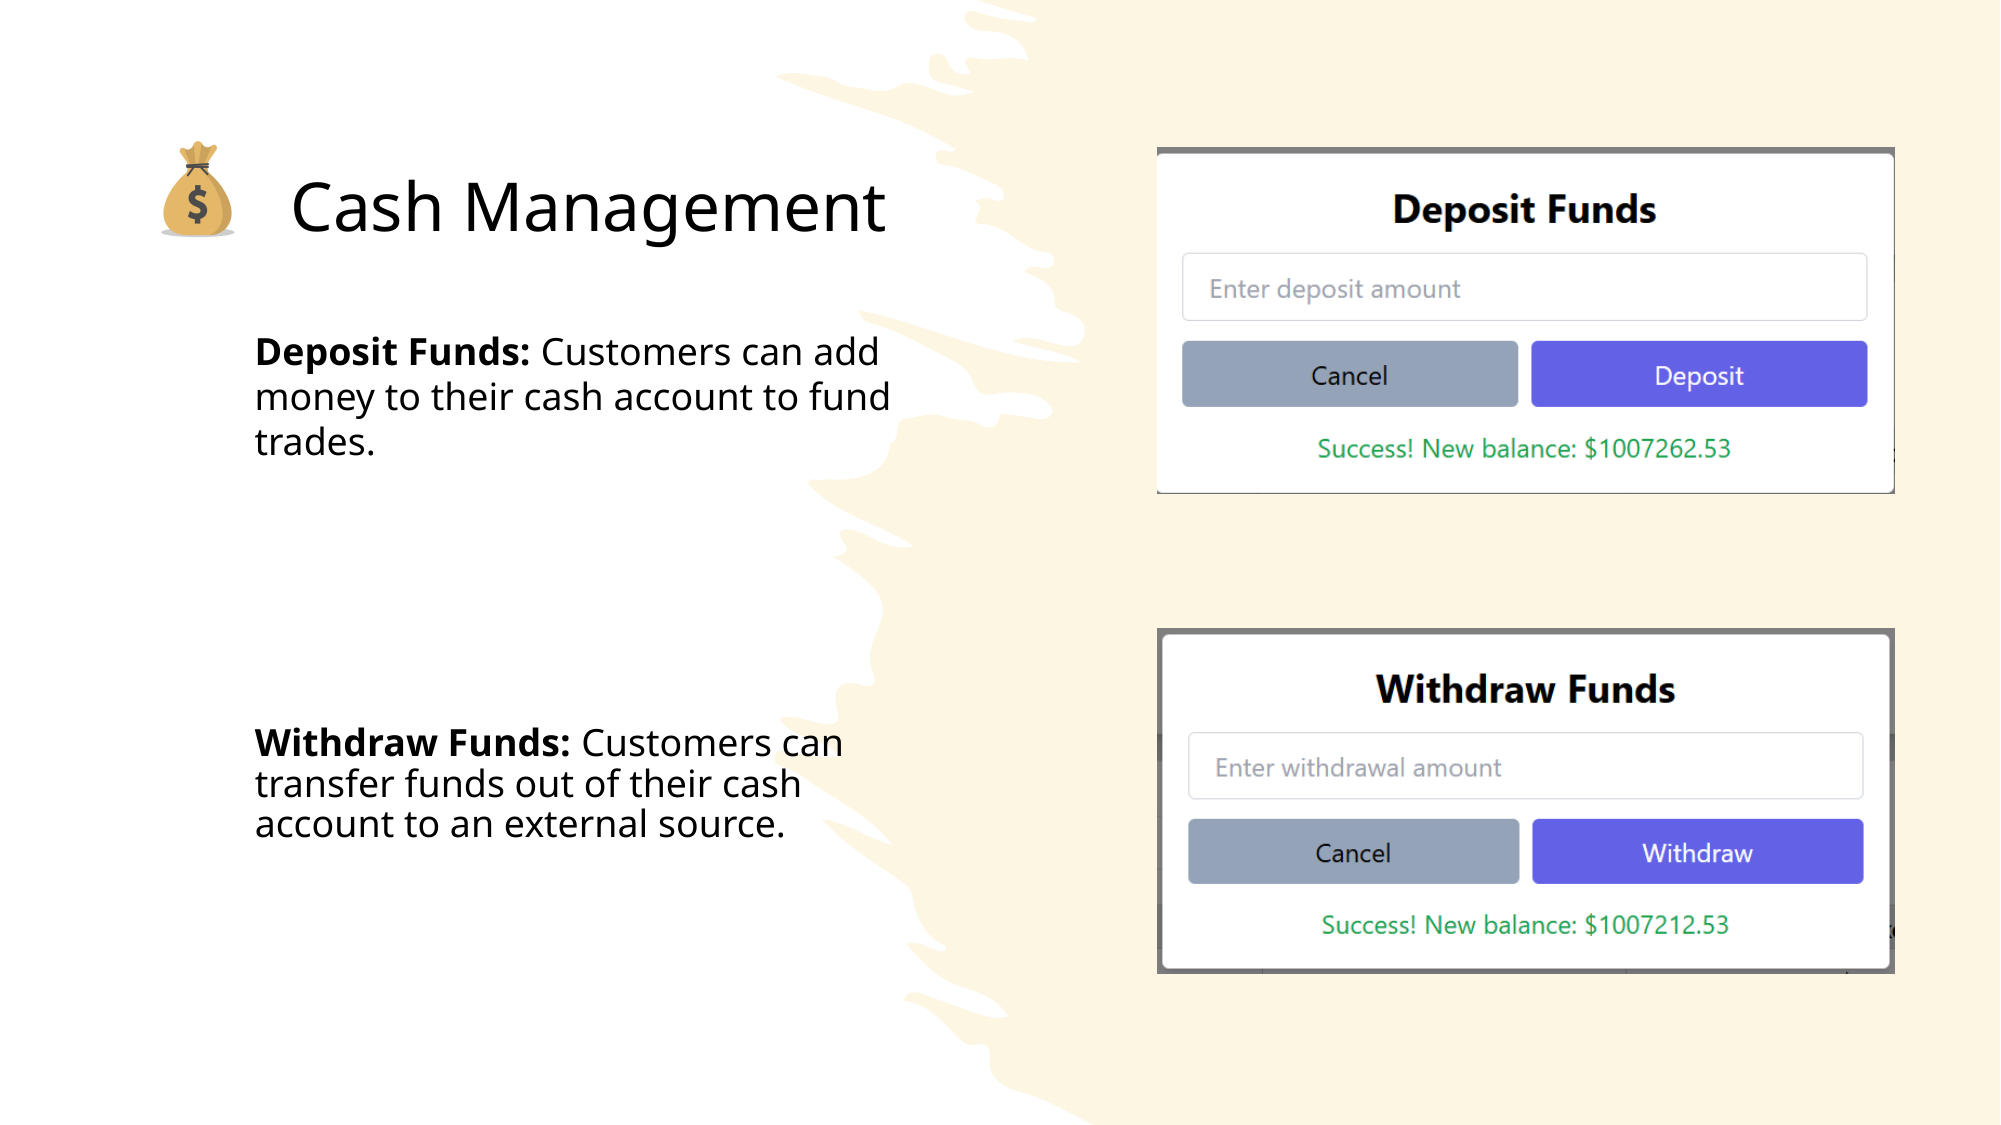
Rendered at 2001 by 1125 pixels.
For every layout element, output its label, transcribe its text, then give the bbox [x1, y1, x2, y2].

list Withdraw Funds: Customers can transfer funds out of their cash account to an external source. [239, 716, 878, 914]
picture [120, 111, 275, 266]
text_box [0, 0, 1091, 1125]
text_box Deposit Funds: Customers can add money to their cash account to fund trades. [239, 320, 966, 516]
picture [1157, 147, 1895, 495]
title Cash Management [185, 163, 1095, 337]
text_box [775, 0, 2000, 1125]
picture [1157, 628, 1895, 974]
